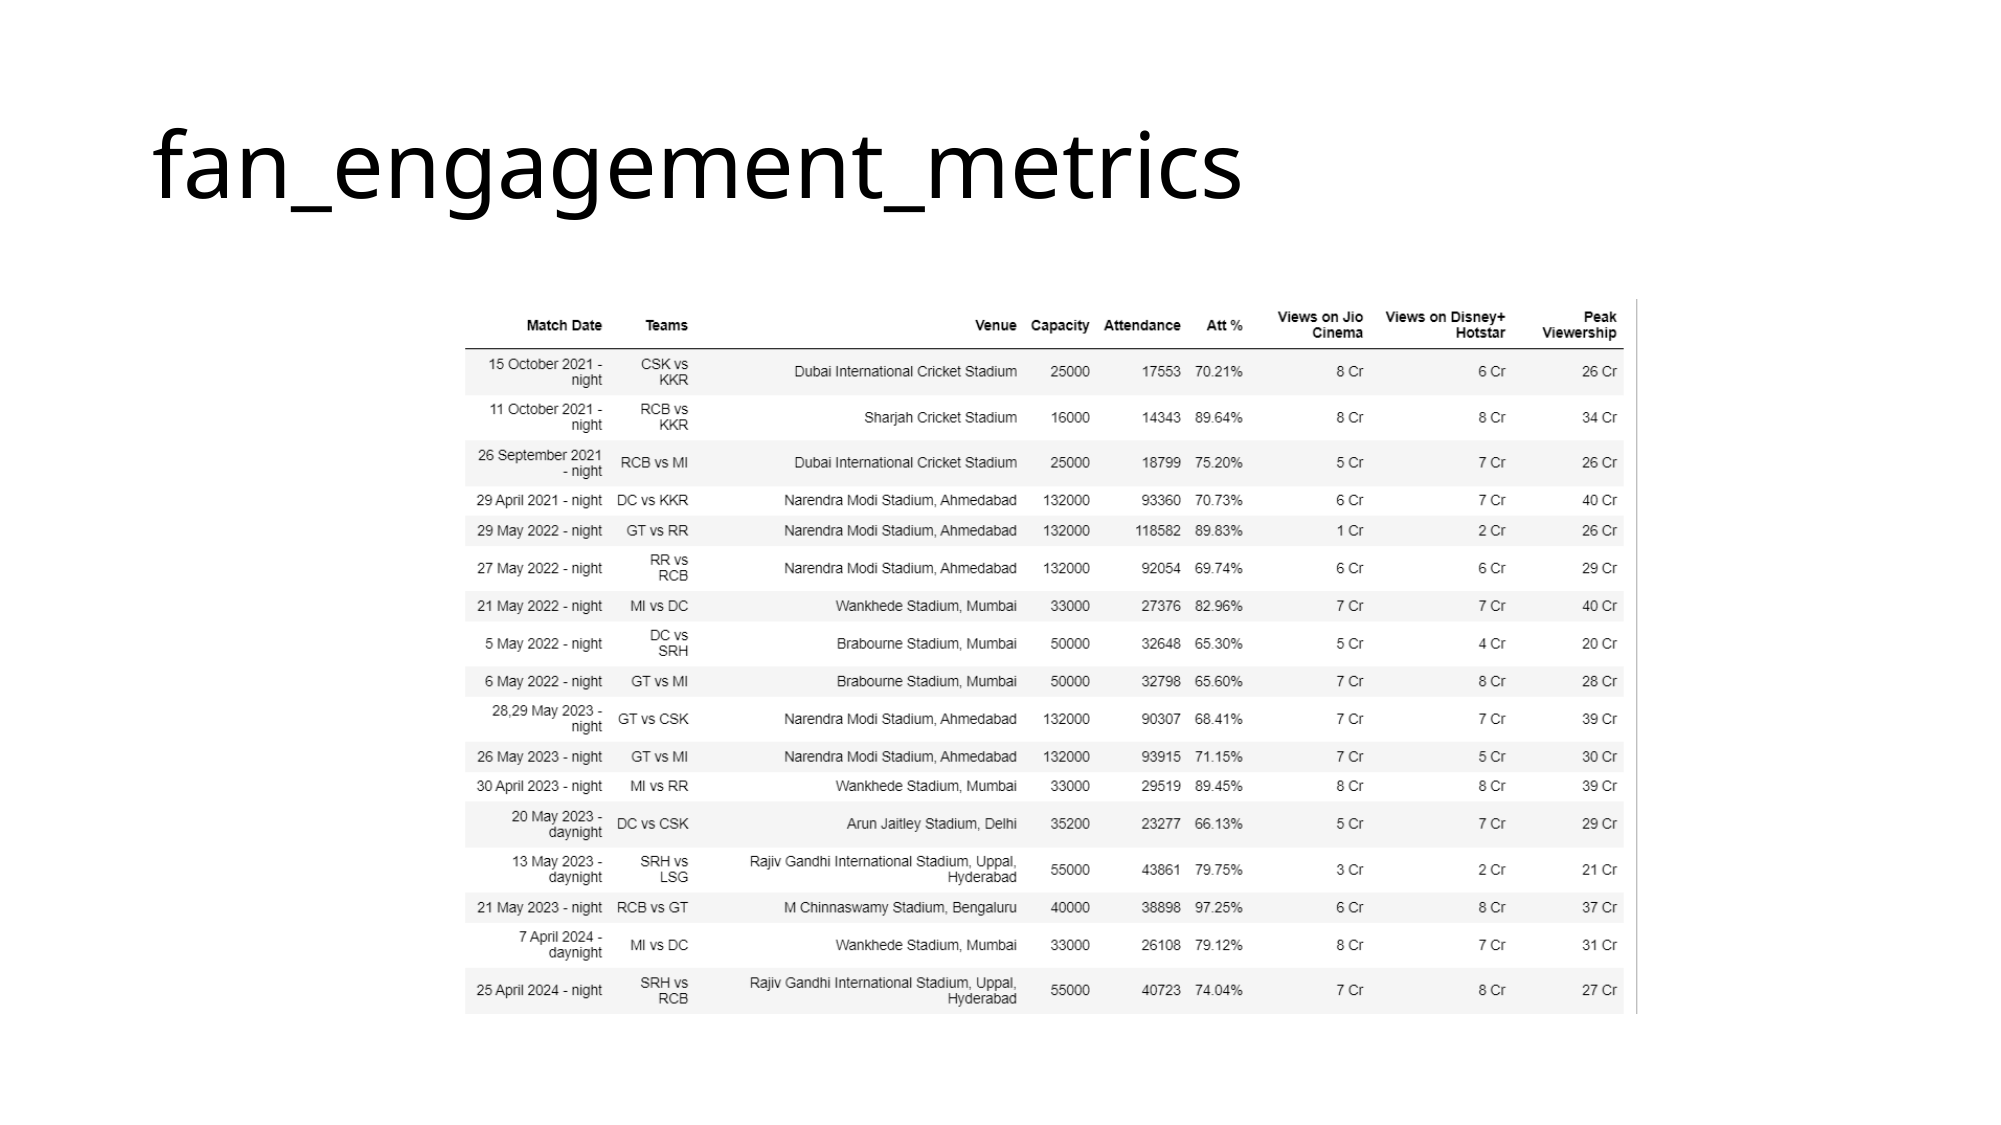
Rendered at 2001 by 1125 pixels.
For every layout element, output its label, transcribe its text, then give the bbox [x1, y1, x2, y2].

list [347, 299, 1653, 1014]
title fan_engagement_metrics [137, 59, 1863, 278]
